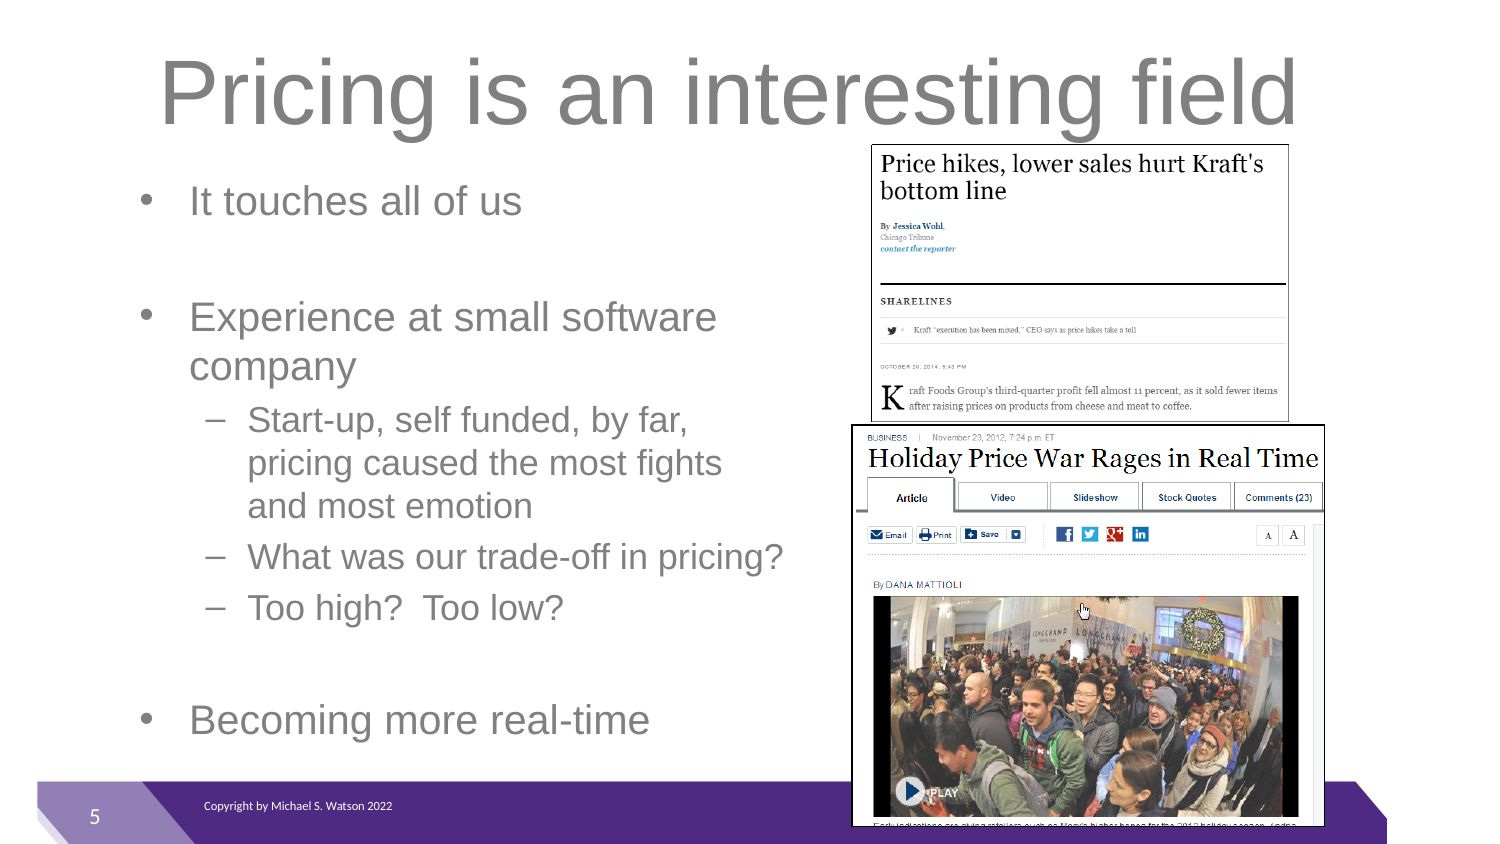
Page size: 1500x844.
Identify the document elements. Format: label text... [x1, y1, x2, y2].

picture [0, 0, 1499, 844]
list It touches all of us Experience at small software company Start-up, self funded, by far, pricing caused the most fights and most emotion What was our trade-off in pricing? Too high? Too low? Becoming more real-time [124, 166, 803, 795]
title Pricing is an interesting field [55, 17, 1406, 158]
